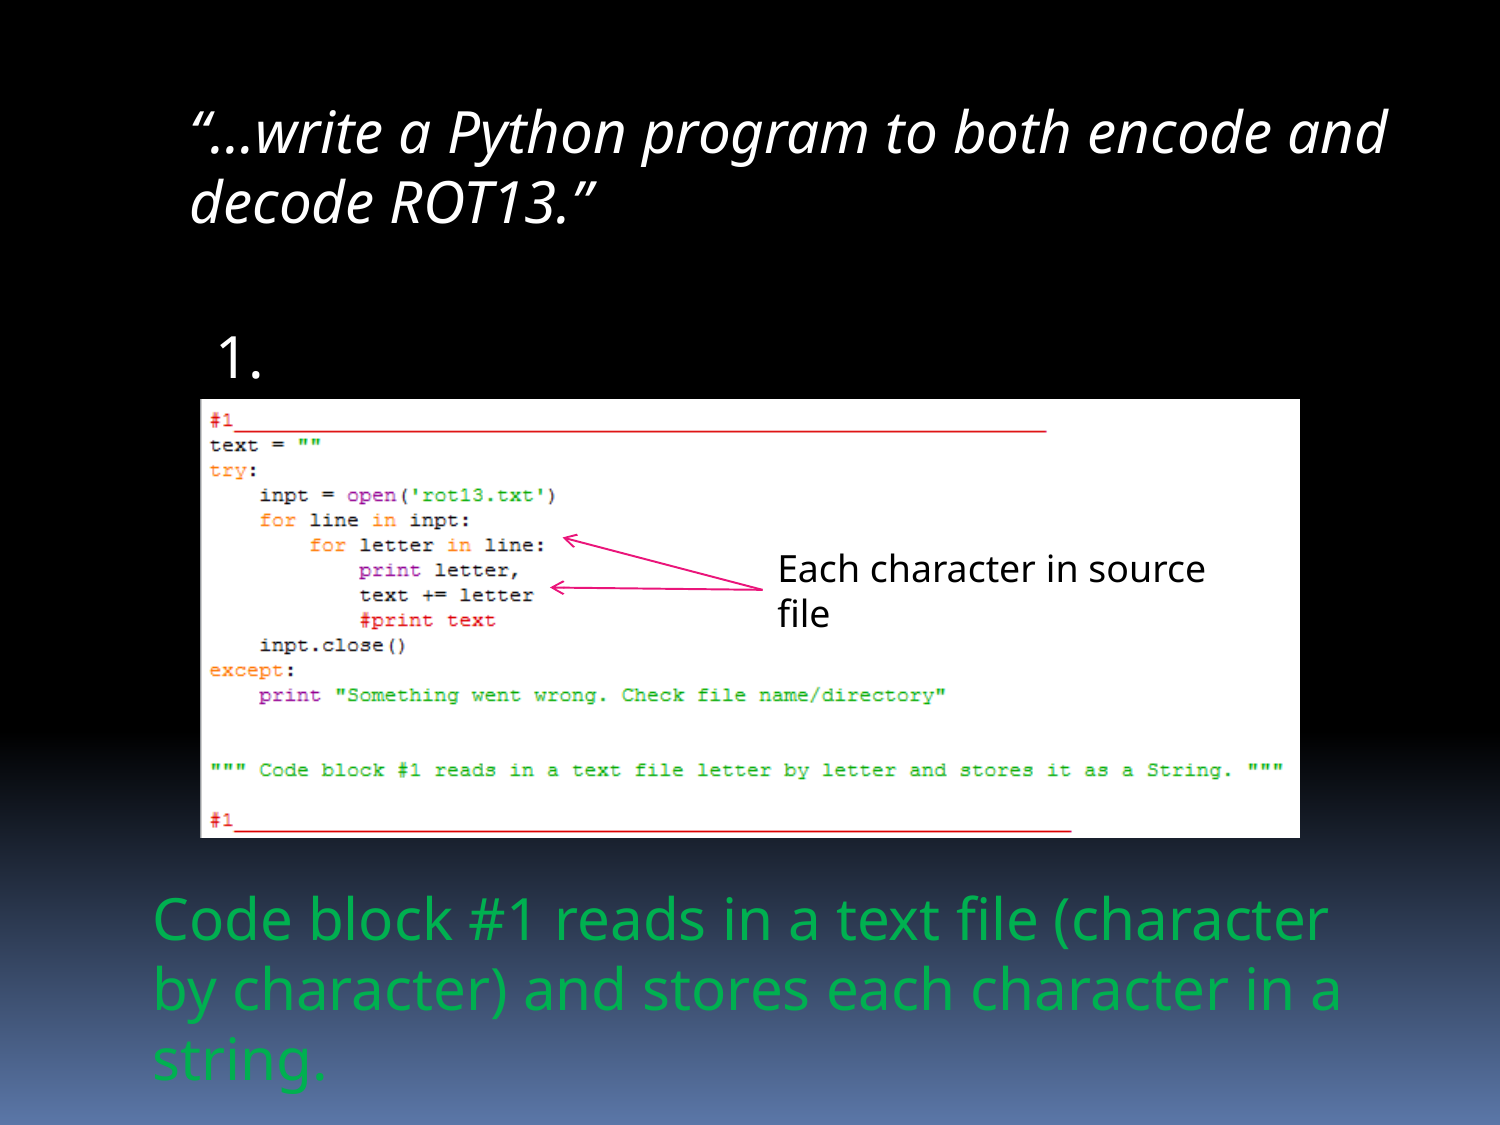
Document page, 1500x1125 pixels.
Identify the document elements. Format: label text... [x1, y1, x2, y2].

text_box 1. [200, 312, 1450, 398]
text_box “…write a Python program to both encode and decode ROT13.” [174, 87, 1425, 243]
text_box Code block #1 reads in a text file (character by character) and stores each character in a string. [137, 875, 1388, 1100]
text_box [562, 537, 763, 558]
picture [199, 399, 1301, 838]
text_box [549, 567, 763, 588]
